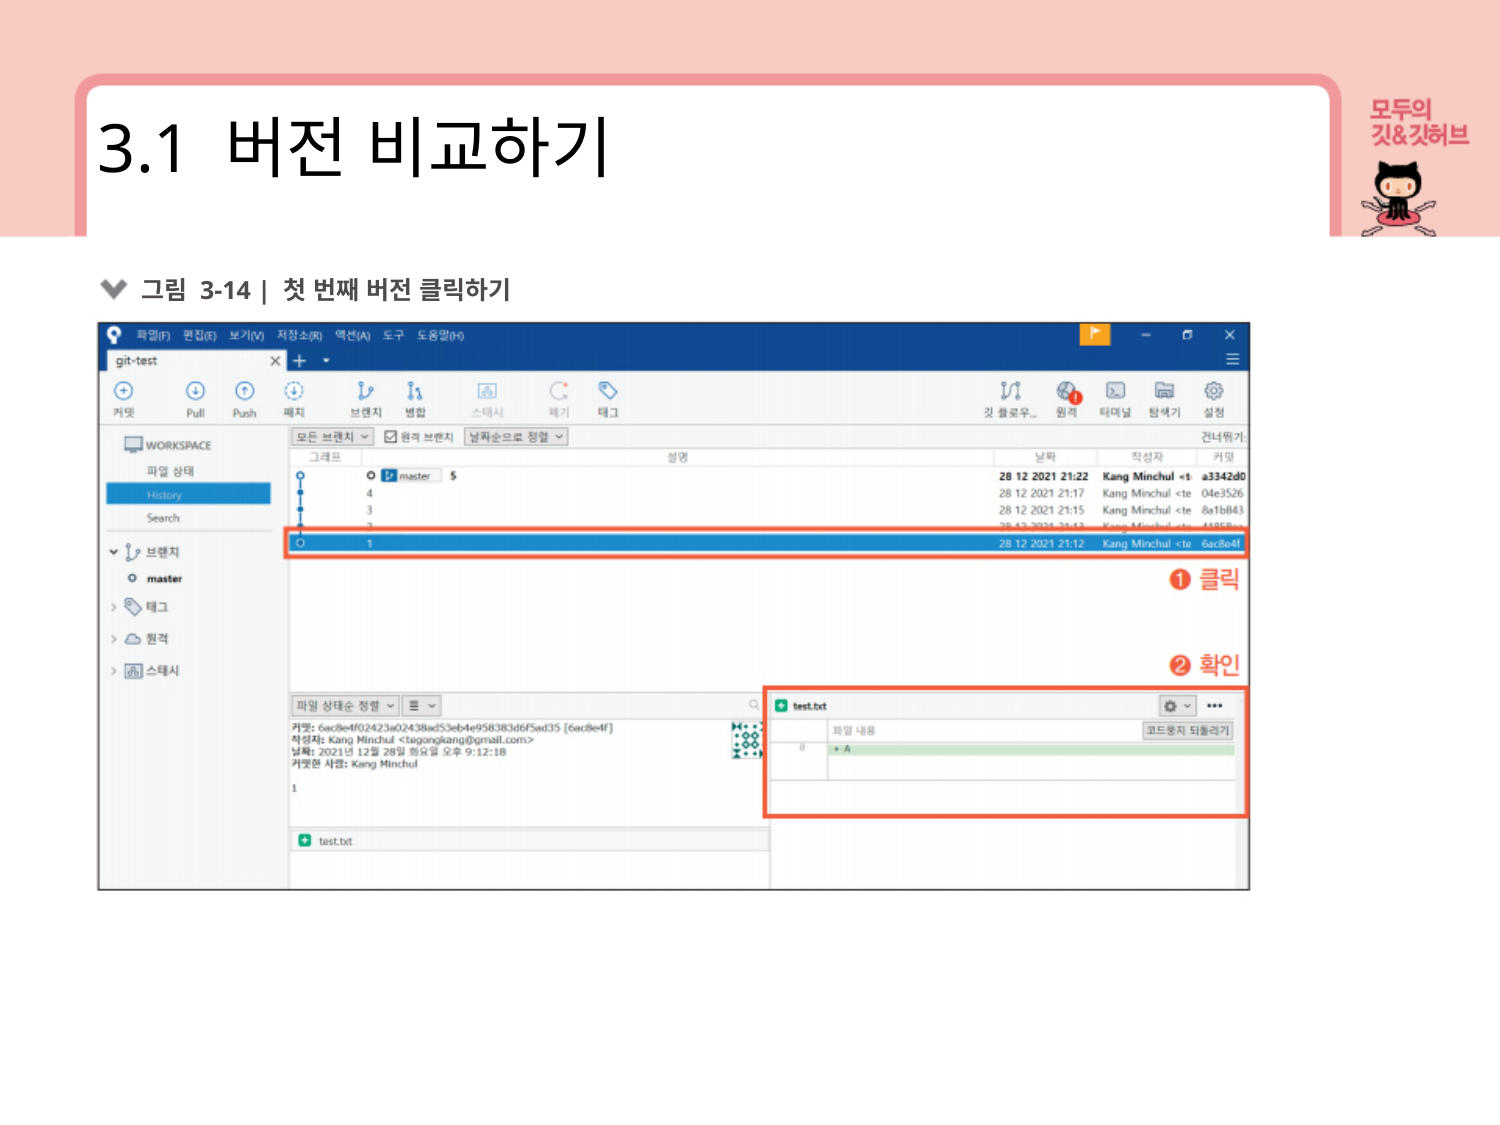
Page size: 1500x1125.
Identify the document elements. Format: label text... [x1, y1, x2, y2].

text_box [97, 264, 1374, 311]
text_box 3.1 버전 비교하기 [82, 61, 1413, 193]
picture [0, 0, 1500, 1125]
